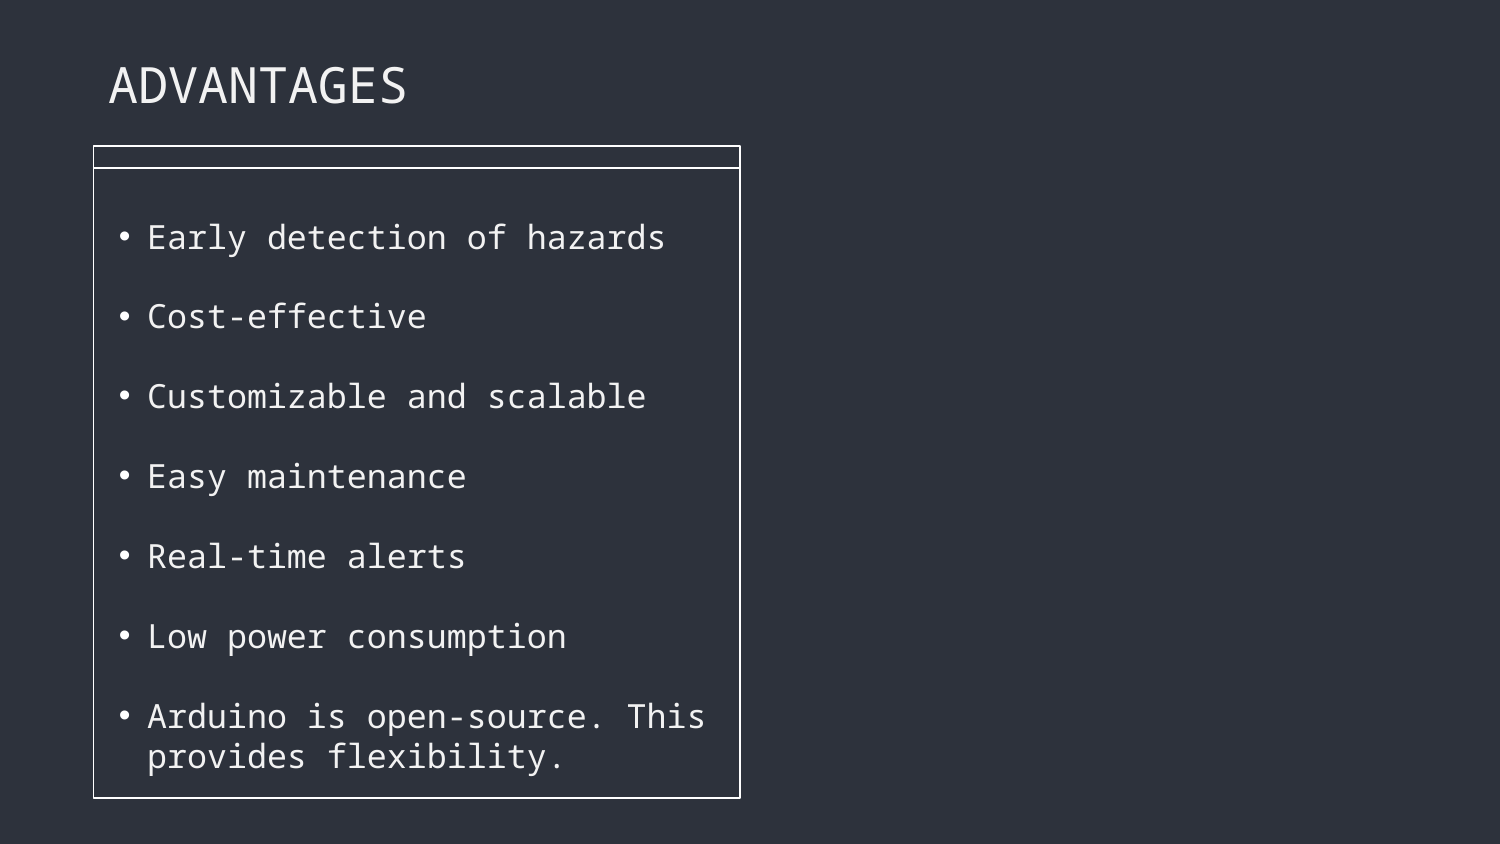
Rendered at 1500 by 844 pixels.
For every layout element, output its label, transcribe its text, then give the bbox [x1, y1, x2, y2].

text_box ADVANTAGES [93, 45, 772, 121]
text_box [93, 145, 741, 799]
